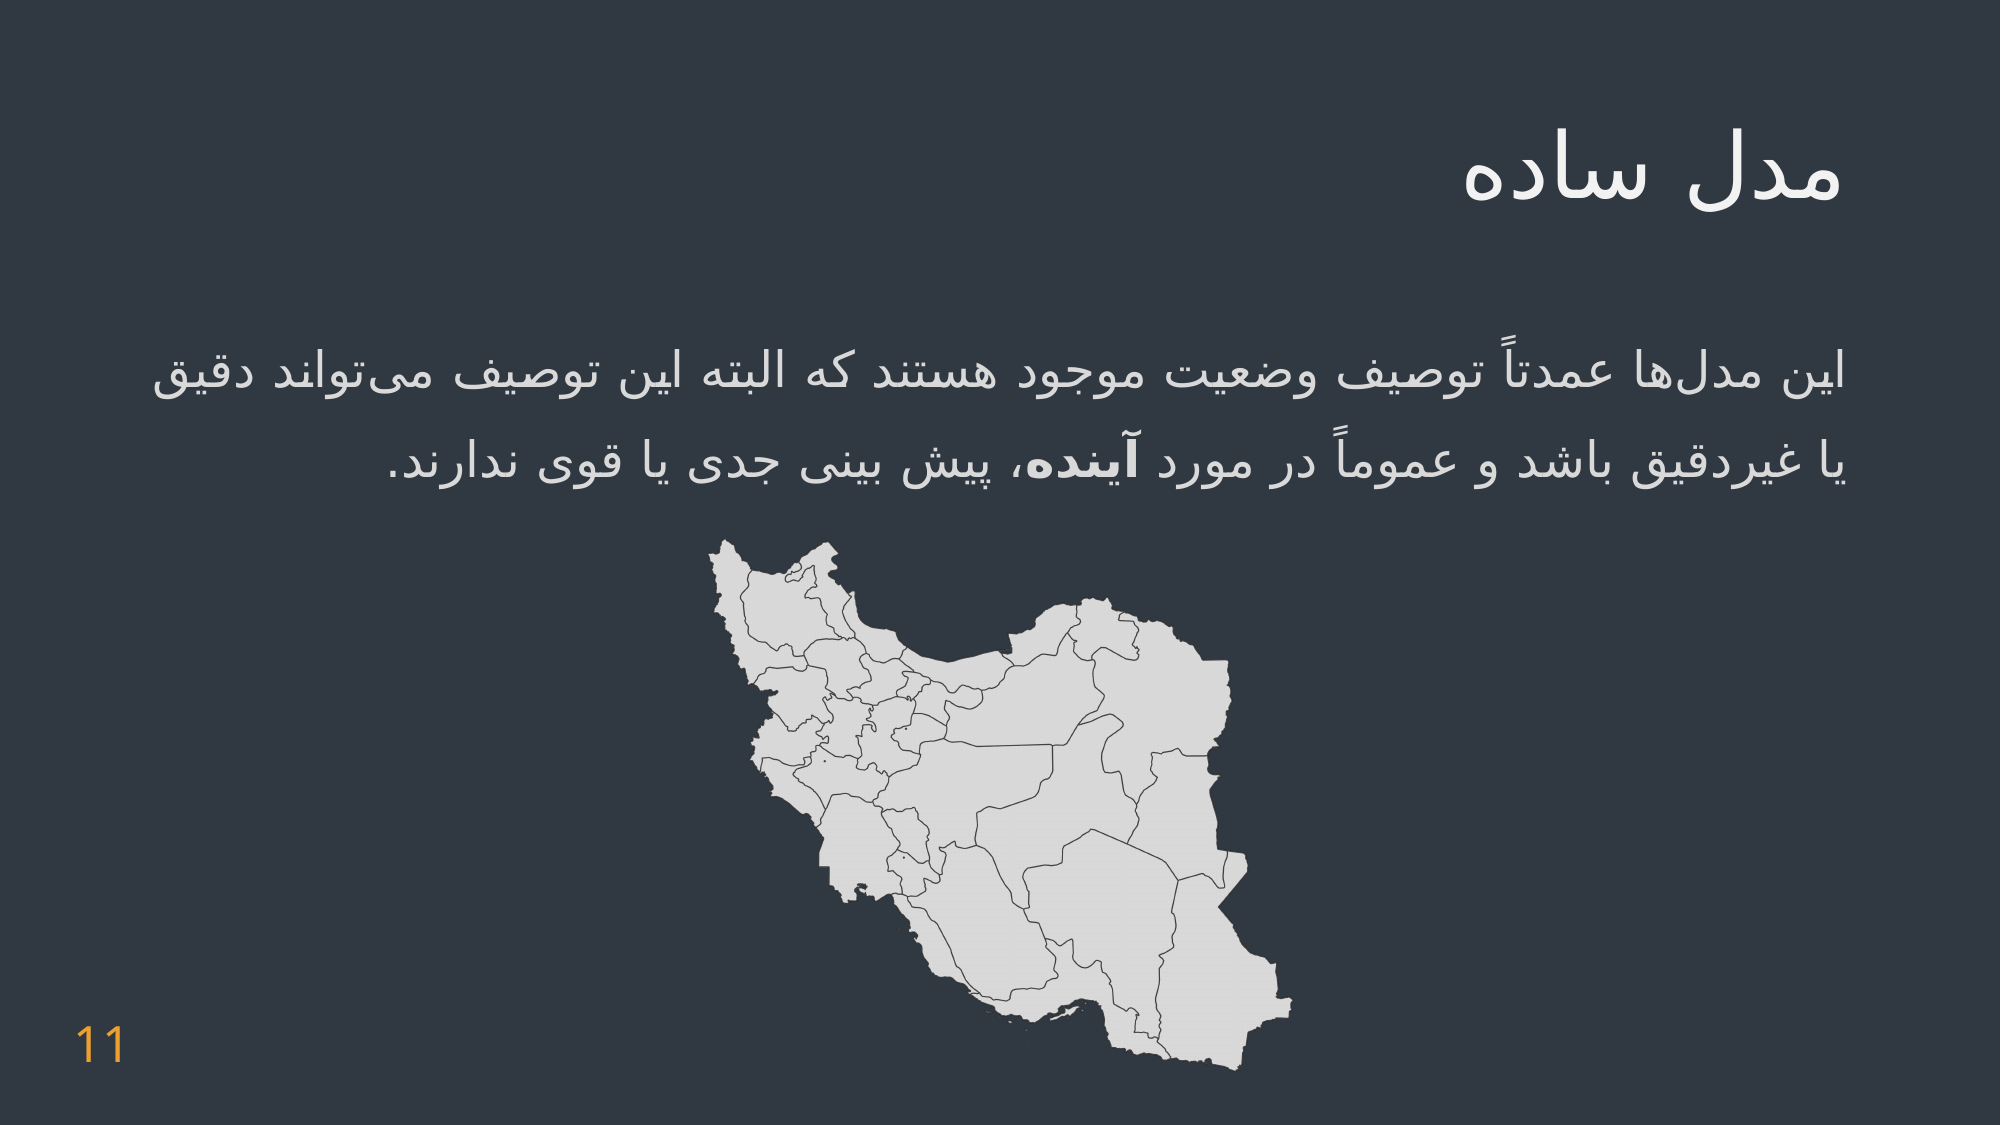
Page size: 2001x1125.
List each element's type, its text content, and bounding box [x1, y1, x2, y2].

picture [706, 538, 1294, 1072]
title مدل ساده [137, 59, 1863, 278]
list این مدل‌ها عمدتاً توصیف وضعیت موجود هستند که البته این توصیف می‌تواند دقیق یا غیردقیق باشد و عموماً در مورد آینده، پیش بینی جدی یا قوی ندارند. [137, 299, 1863, 517]
